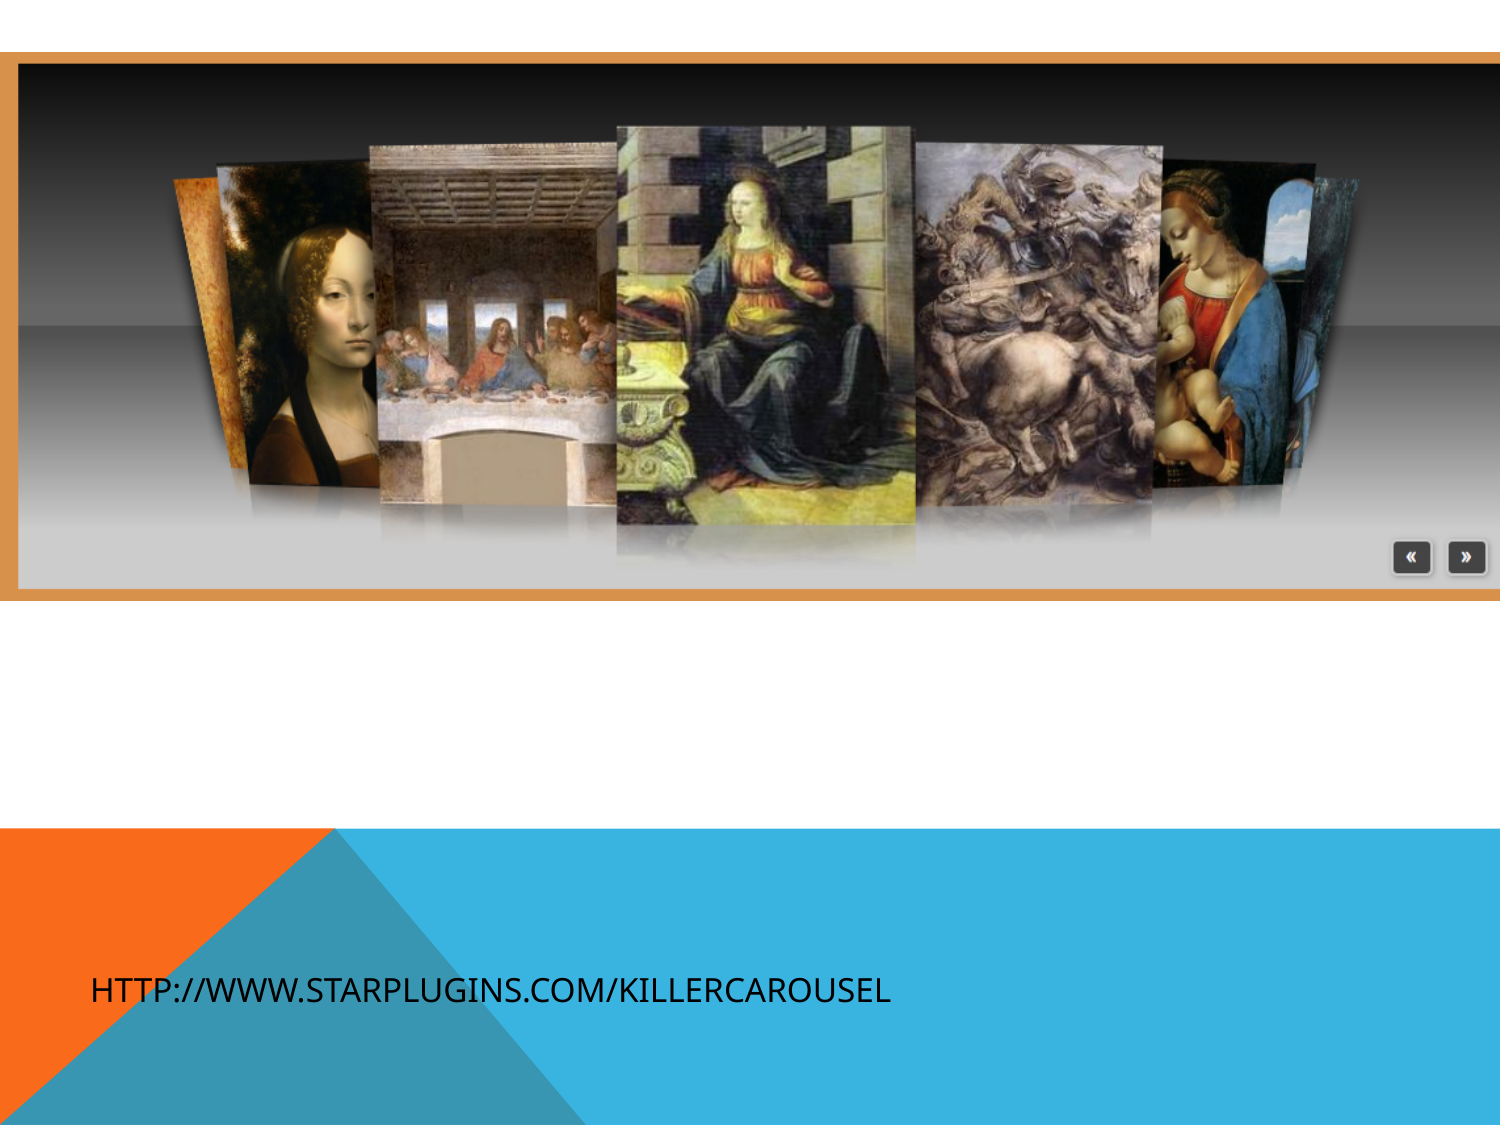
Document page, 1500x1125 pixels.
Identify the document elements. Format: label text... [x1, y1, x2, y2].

picture [0, 52, 1500, 601]
title http://www.starplugins.com/killercarousel [75, 931, 1425, 1048]
